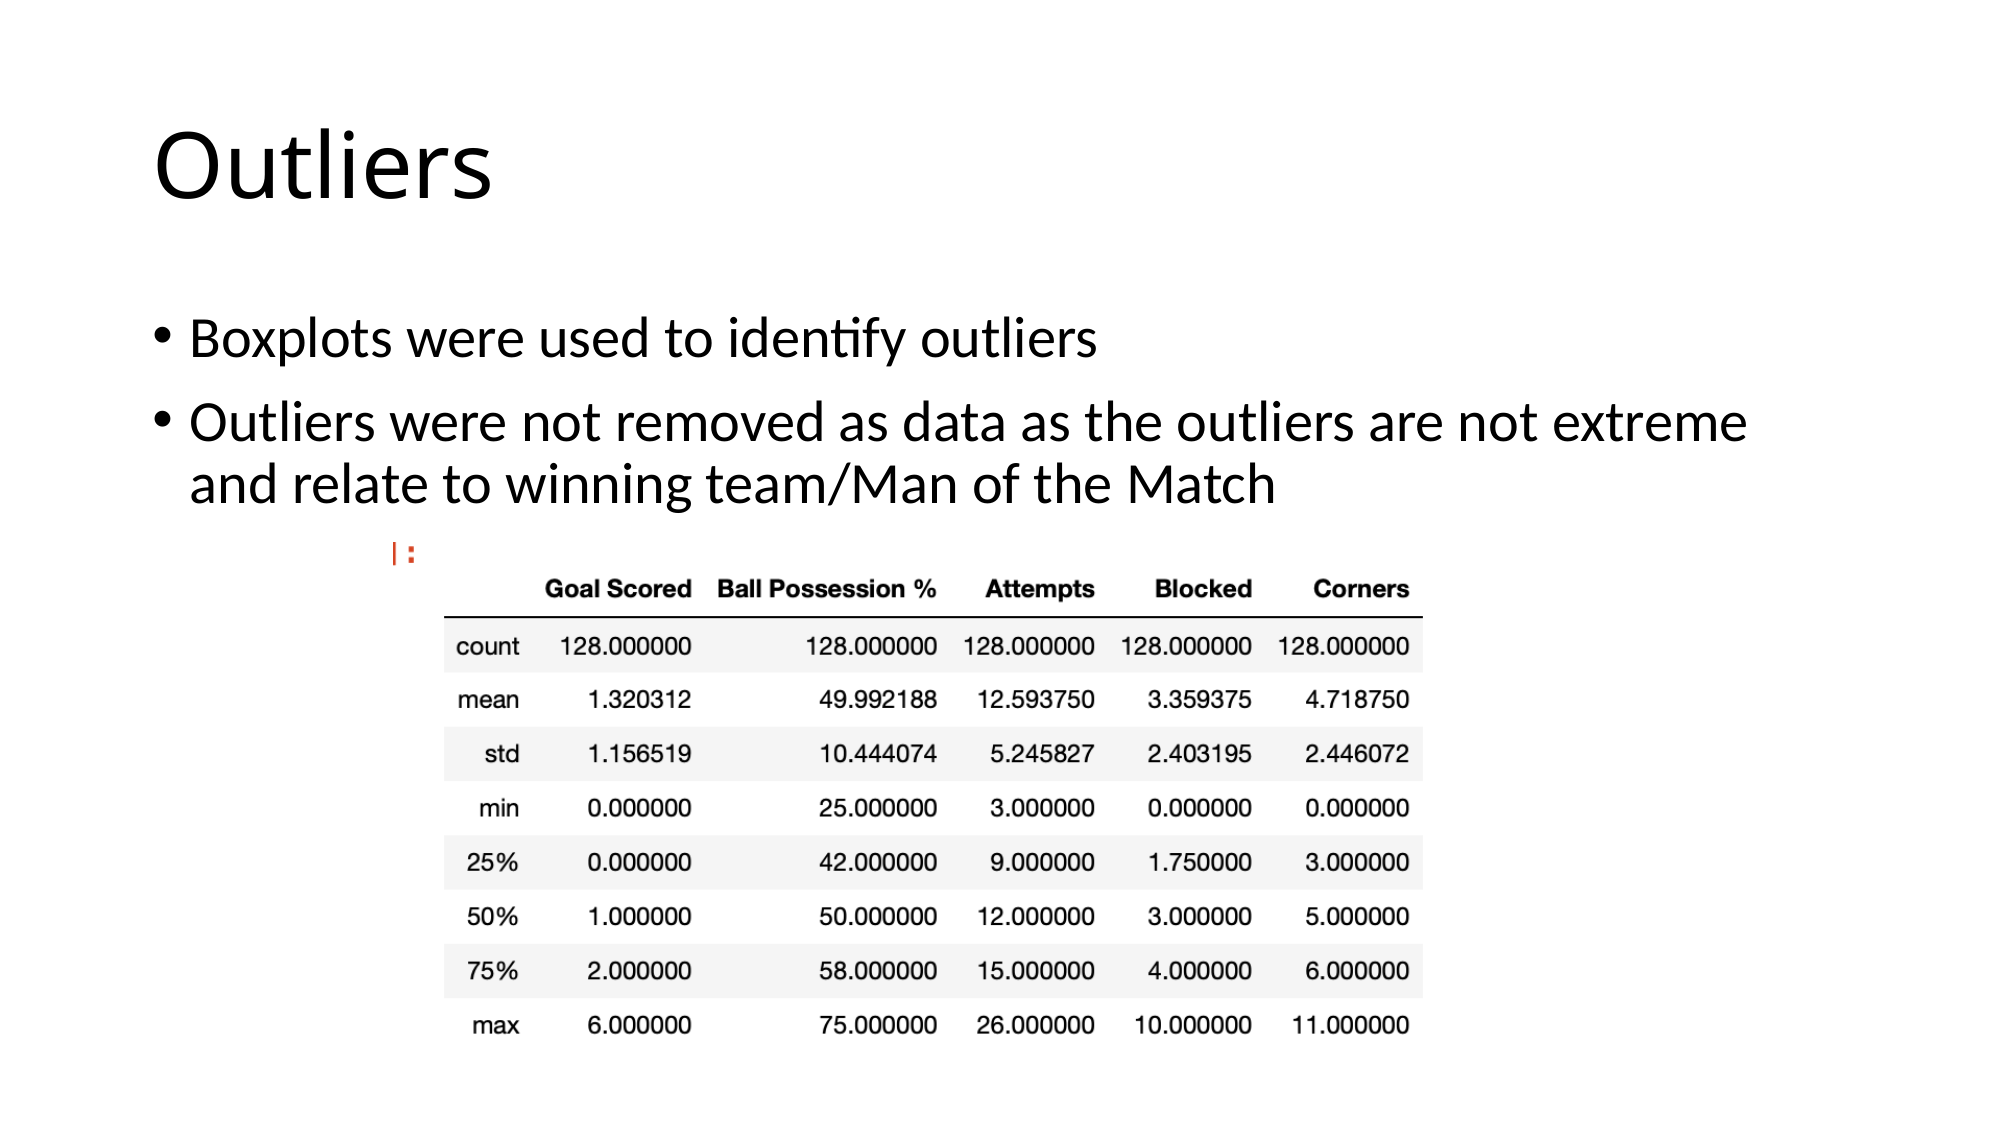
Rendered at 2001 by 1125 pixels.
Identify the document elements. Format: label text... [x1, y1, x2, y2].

title Outliers [137, 59, 1863, 278]
picture [393, 542, 1449, 1066]
list Boxplots were used to identify outliers Outliers were not removed as data as the outliers are not extreme and relate to winning team/Man of the Match [137, 299, 1863, 1014]
